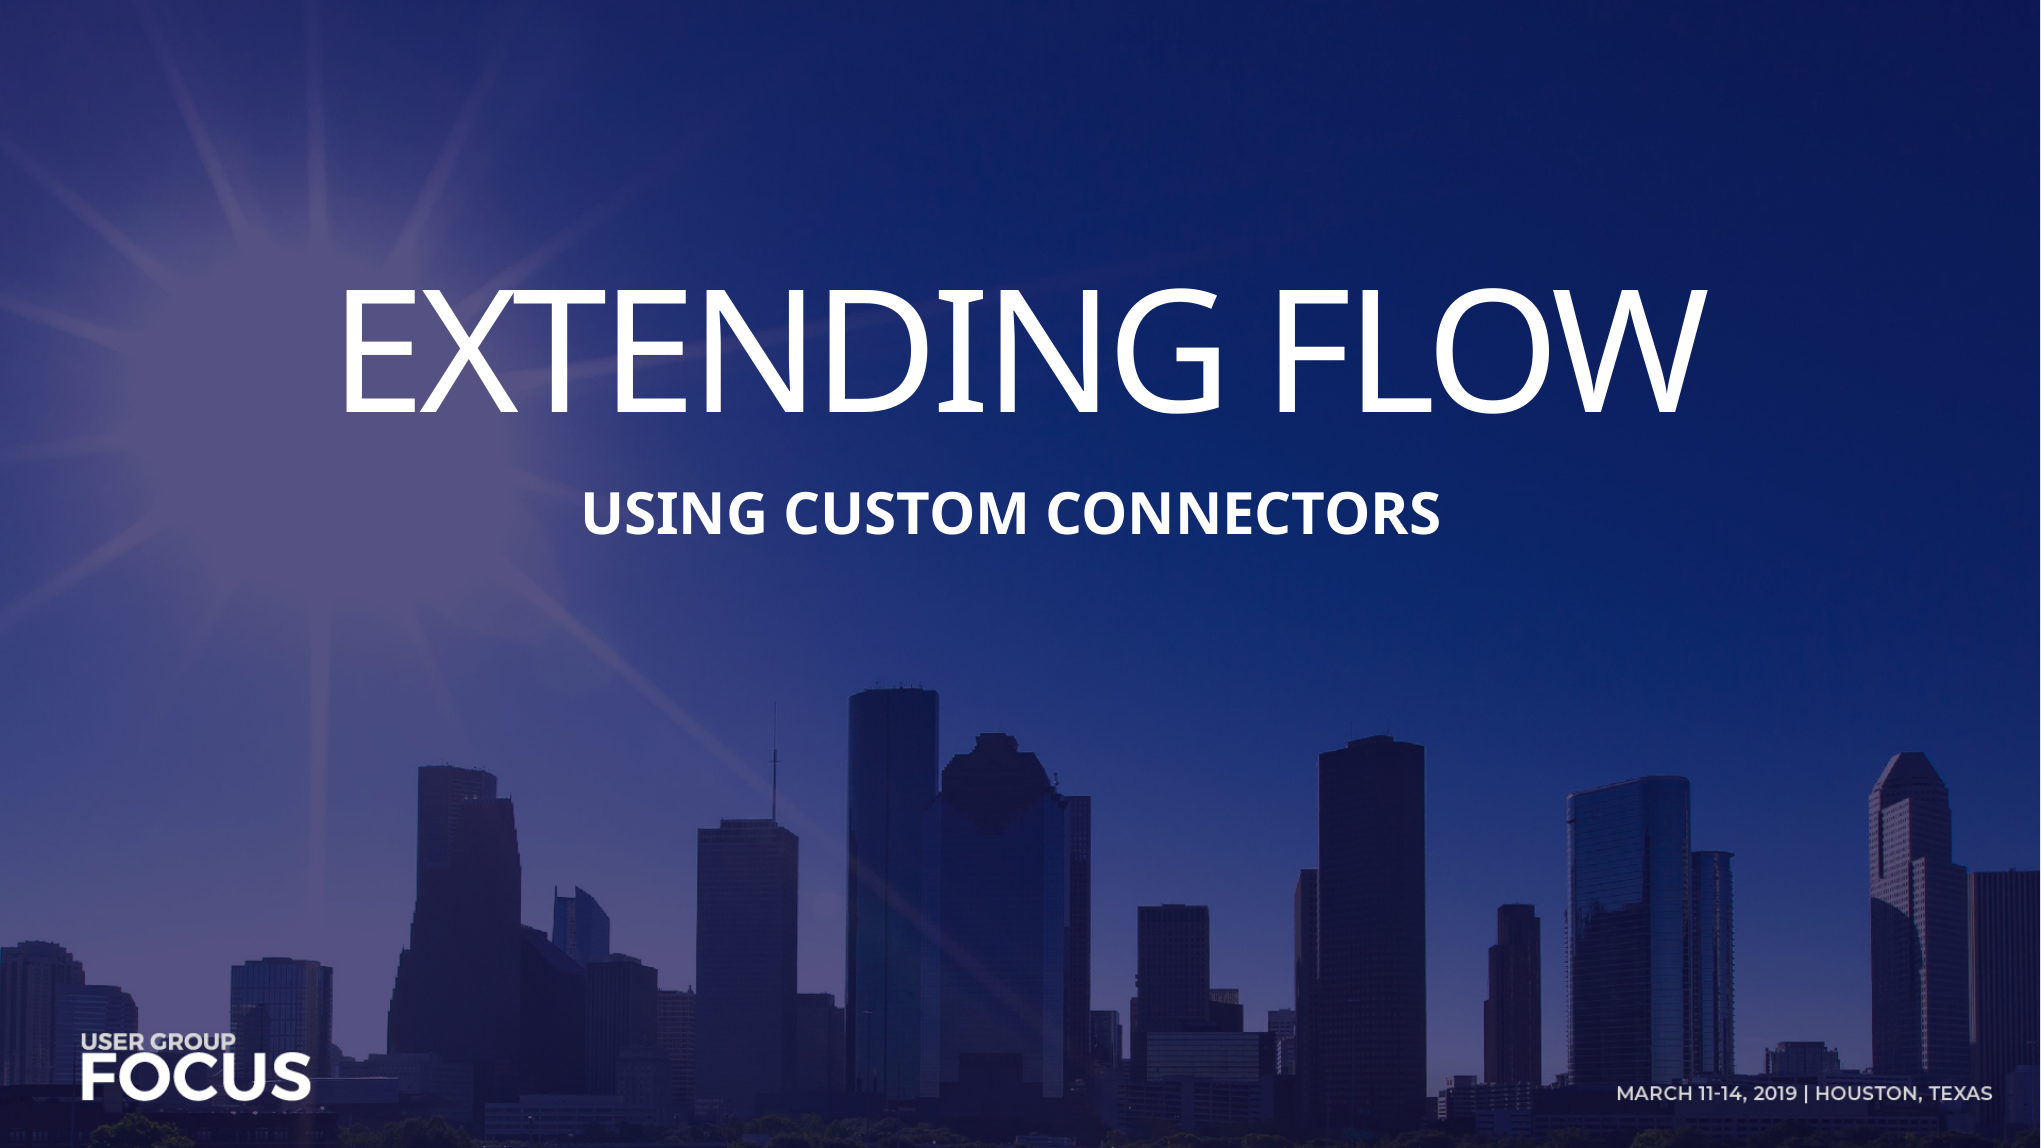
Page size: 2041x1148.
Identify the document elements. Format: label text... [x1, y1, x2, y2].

list EXTENDING FLOW [113, 273, 1927, 470]
list USING CUSTOM CONNECTORS [113, 459, 1908, 572]
picture [0, 0, 2041, 1148]
